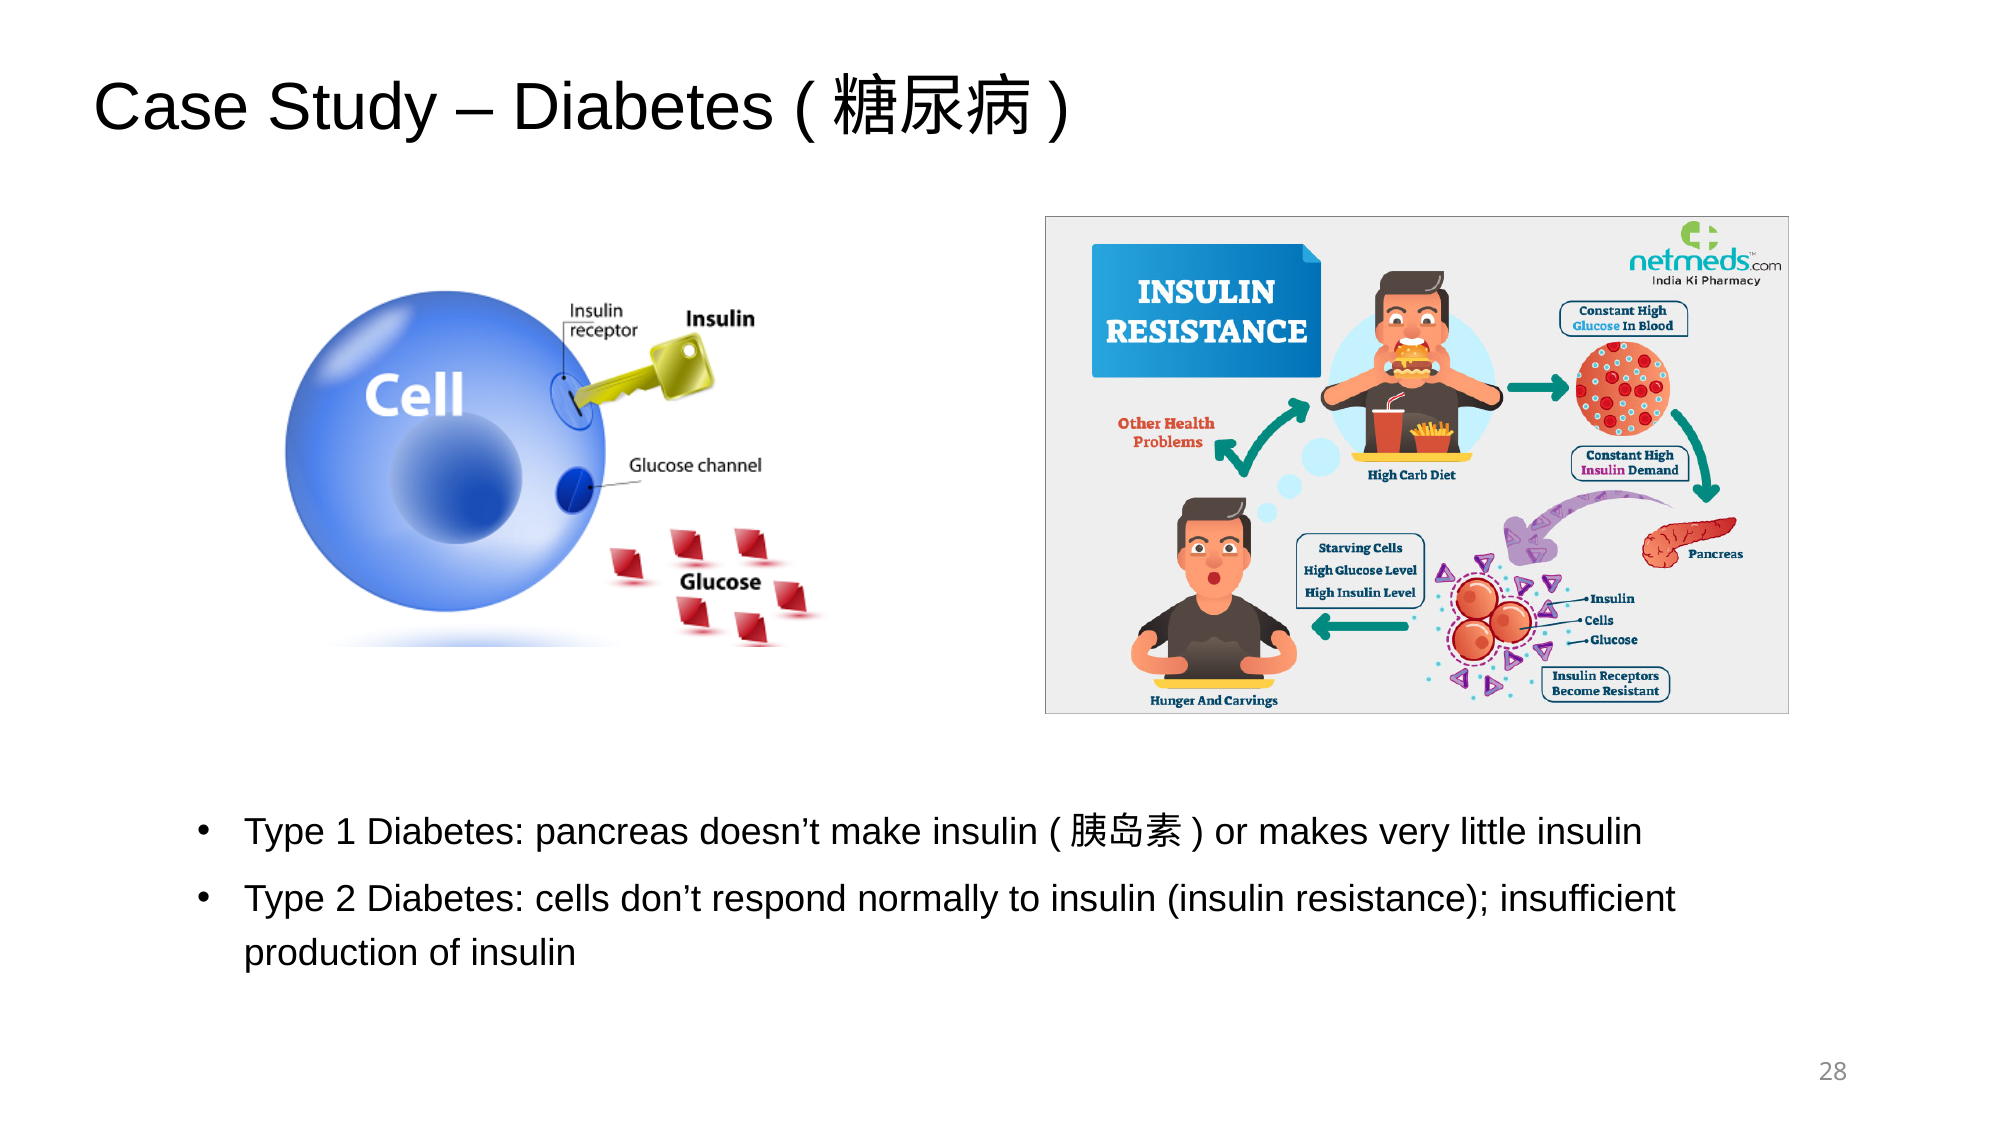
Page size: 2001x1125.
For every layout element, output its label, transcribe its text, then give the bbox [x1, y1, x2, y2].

text_box Type 1 Diabetes: pancreas doesn’t make insulin (胰岛素) or makes very little insulin Type 2 Diabetes: cells don’t respond normally to insulin (insulin resistance); insufficient production of insulin [182, 790, 1726, 981]
picture [1045, 216, 1789, 714]
text_box Case Study – Diabetes (糖尿病) [79, 43, 1884, 173]
slide_number 28 [1412, 1042, 1863, 1103]
picture [211, 283, 904, 647]
